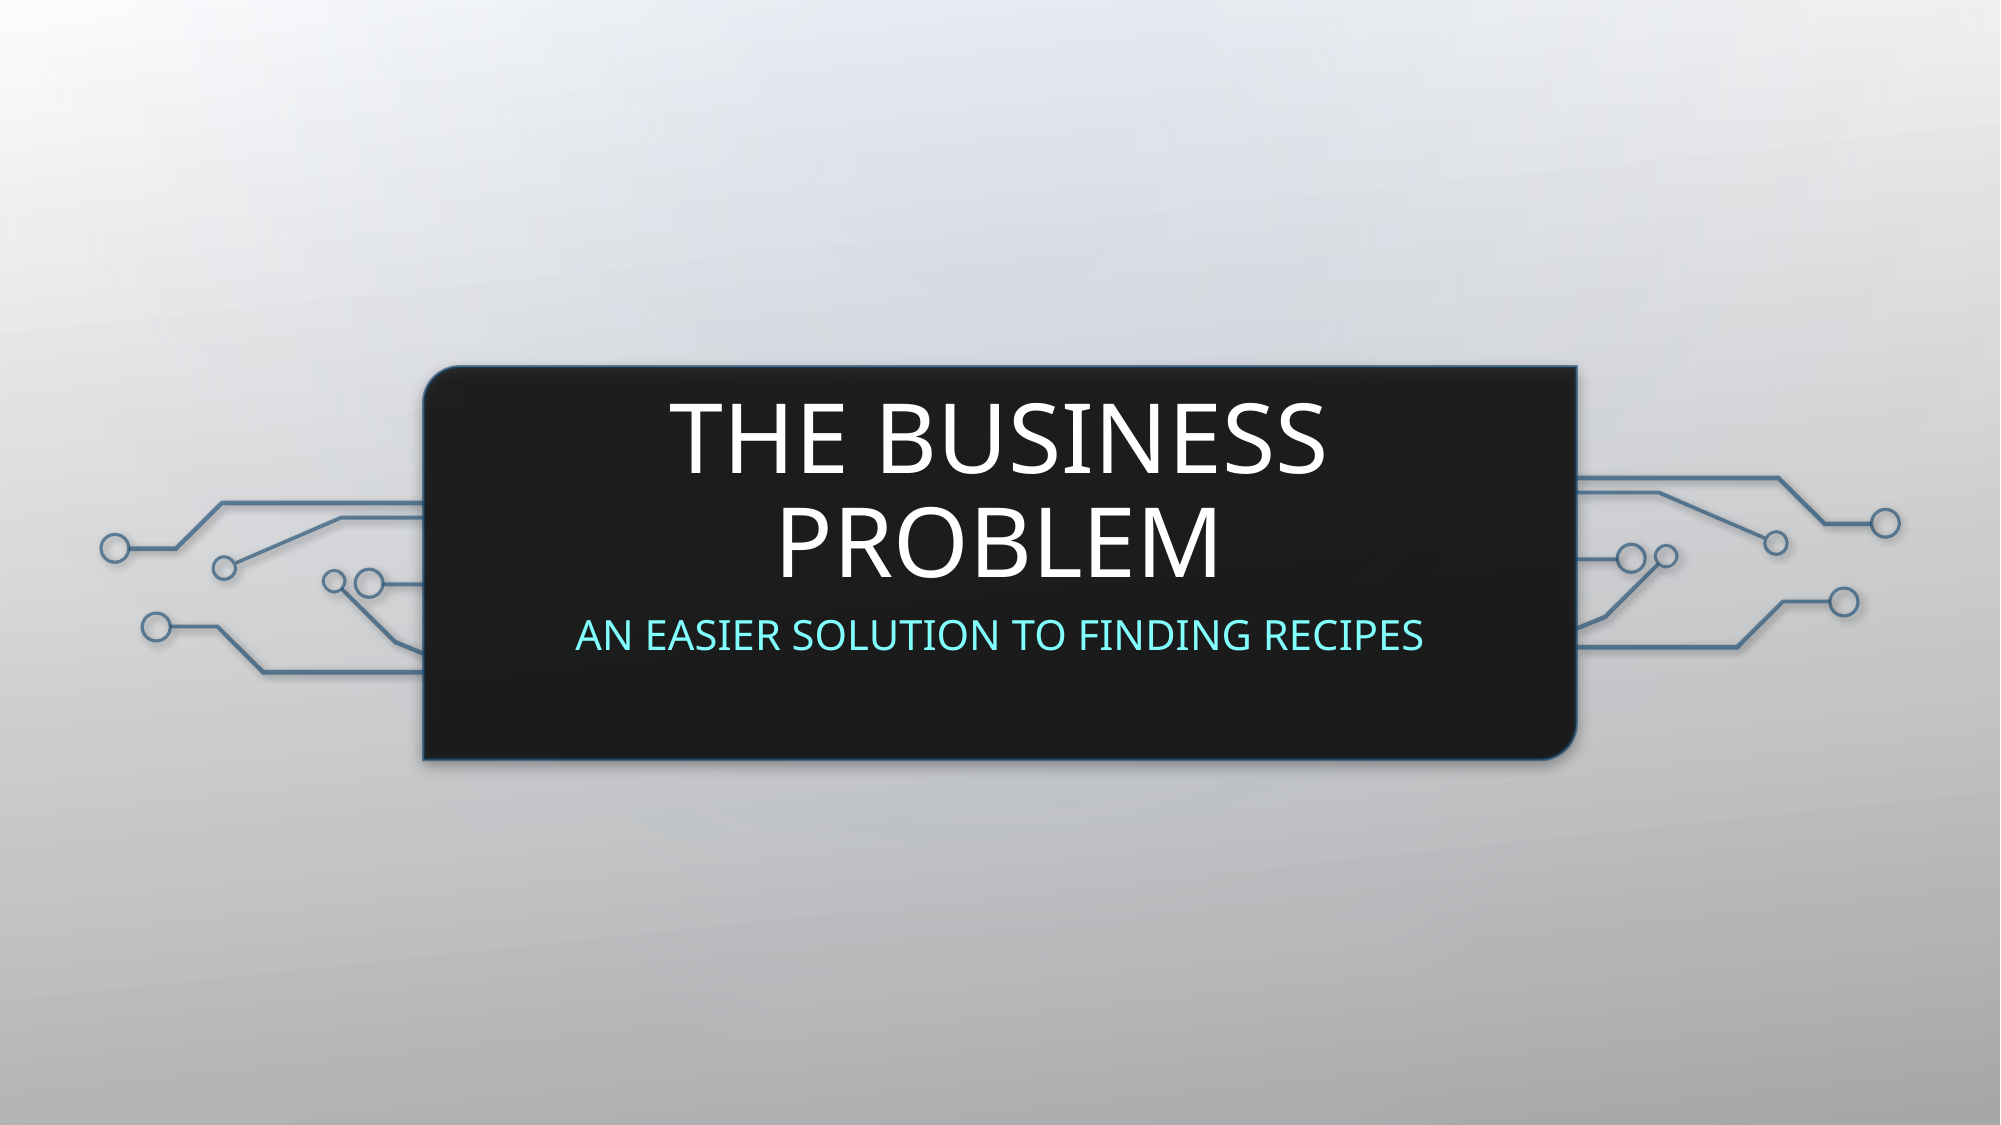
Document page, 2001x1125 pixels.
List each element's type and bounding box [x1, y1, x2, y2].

text_box [0, 0, 2000, 1125]
text_box [99, 475, 1902, 675]
